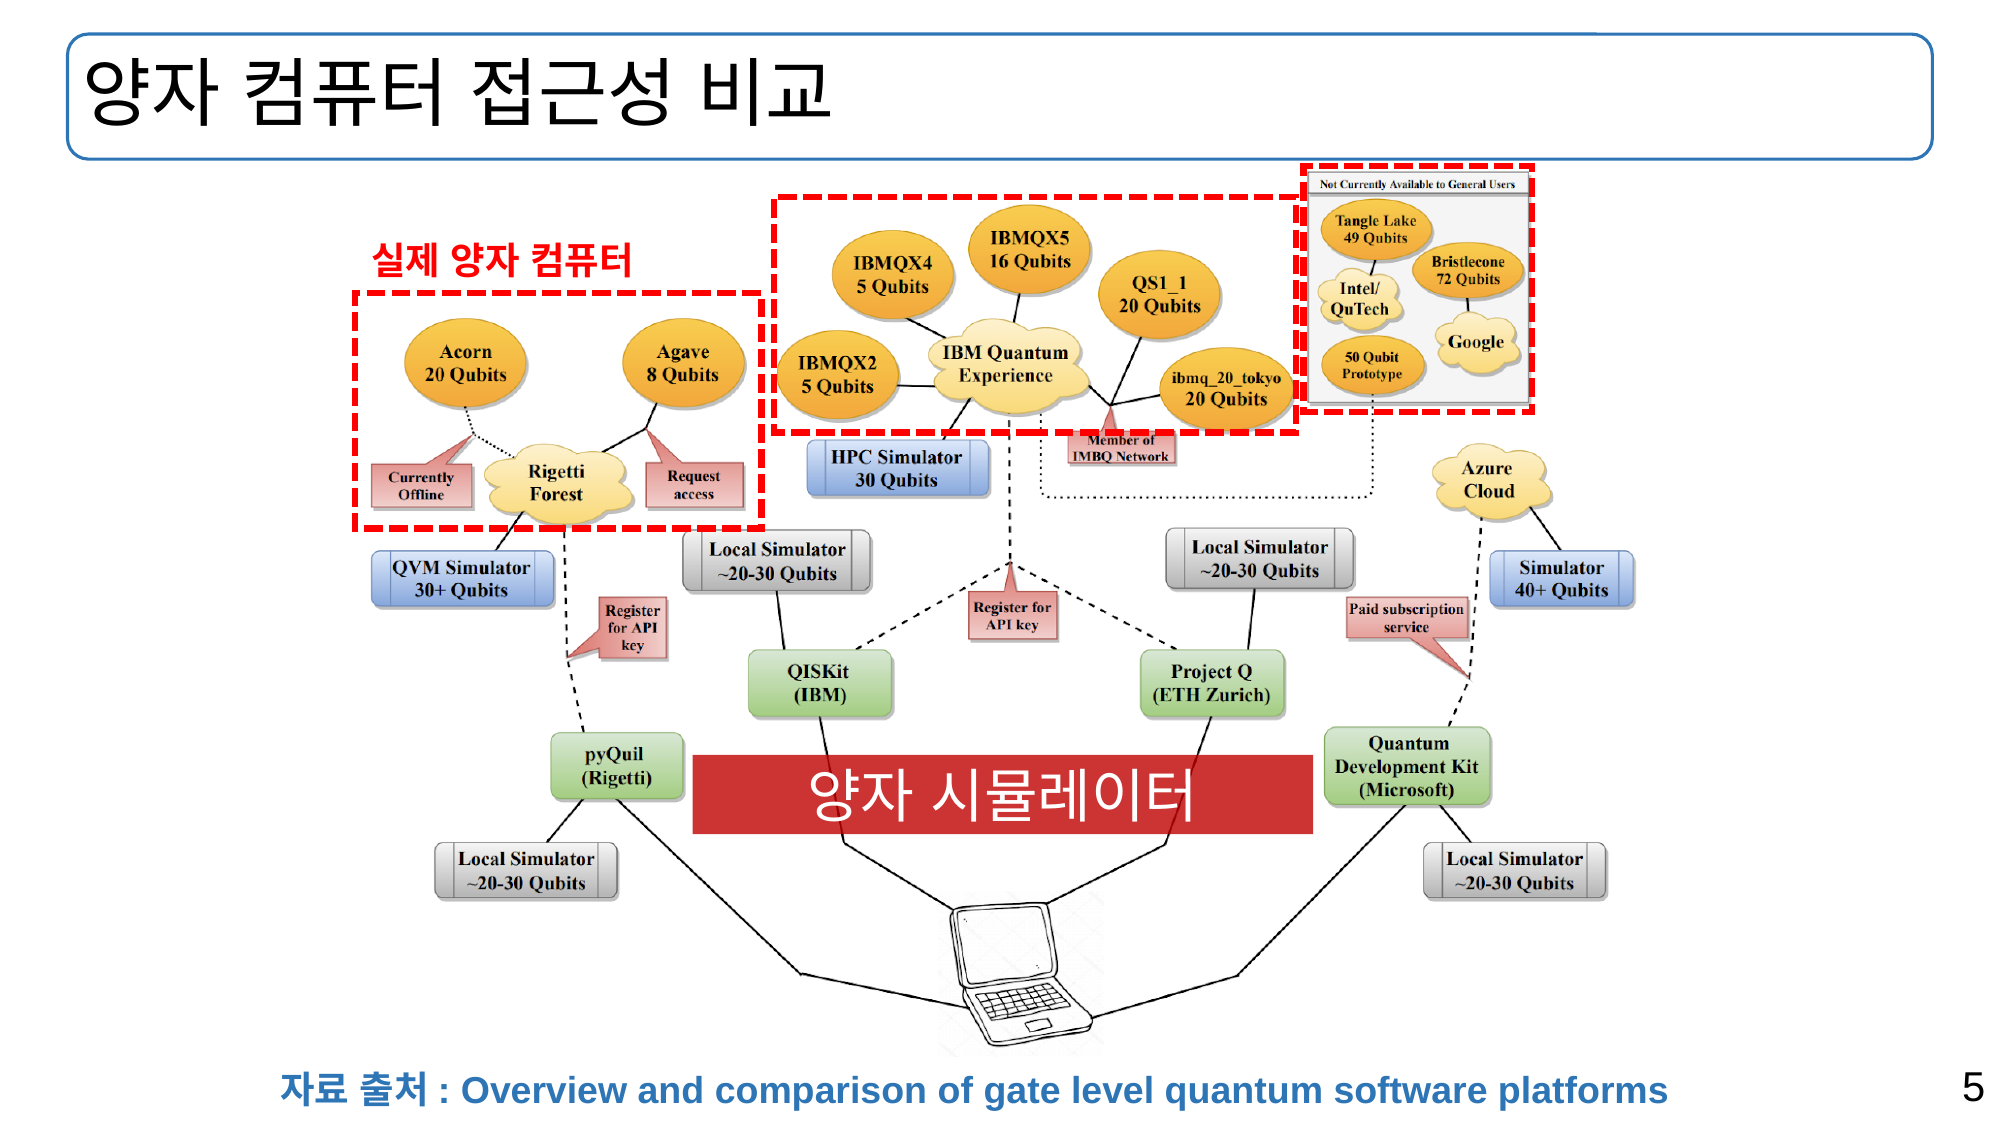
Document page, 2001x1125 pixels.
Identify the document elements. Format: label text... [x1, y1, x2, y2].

text_box 자료 출처: Overview and comparison of gate level quantum software platforms [0, 1059, 1950, 1119]
title 양자 컴퓨터 접근성 비교 [67, 34, 1933, 160]
picture [354, 167, 1646, 1061]
